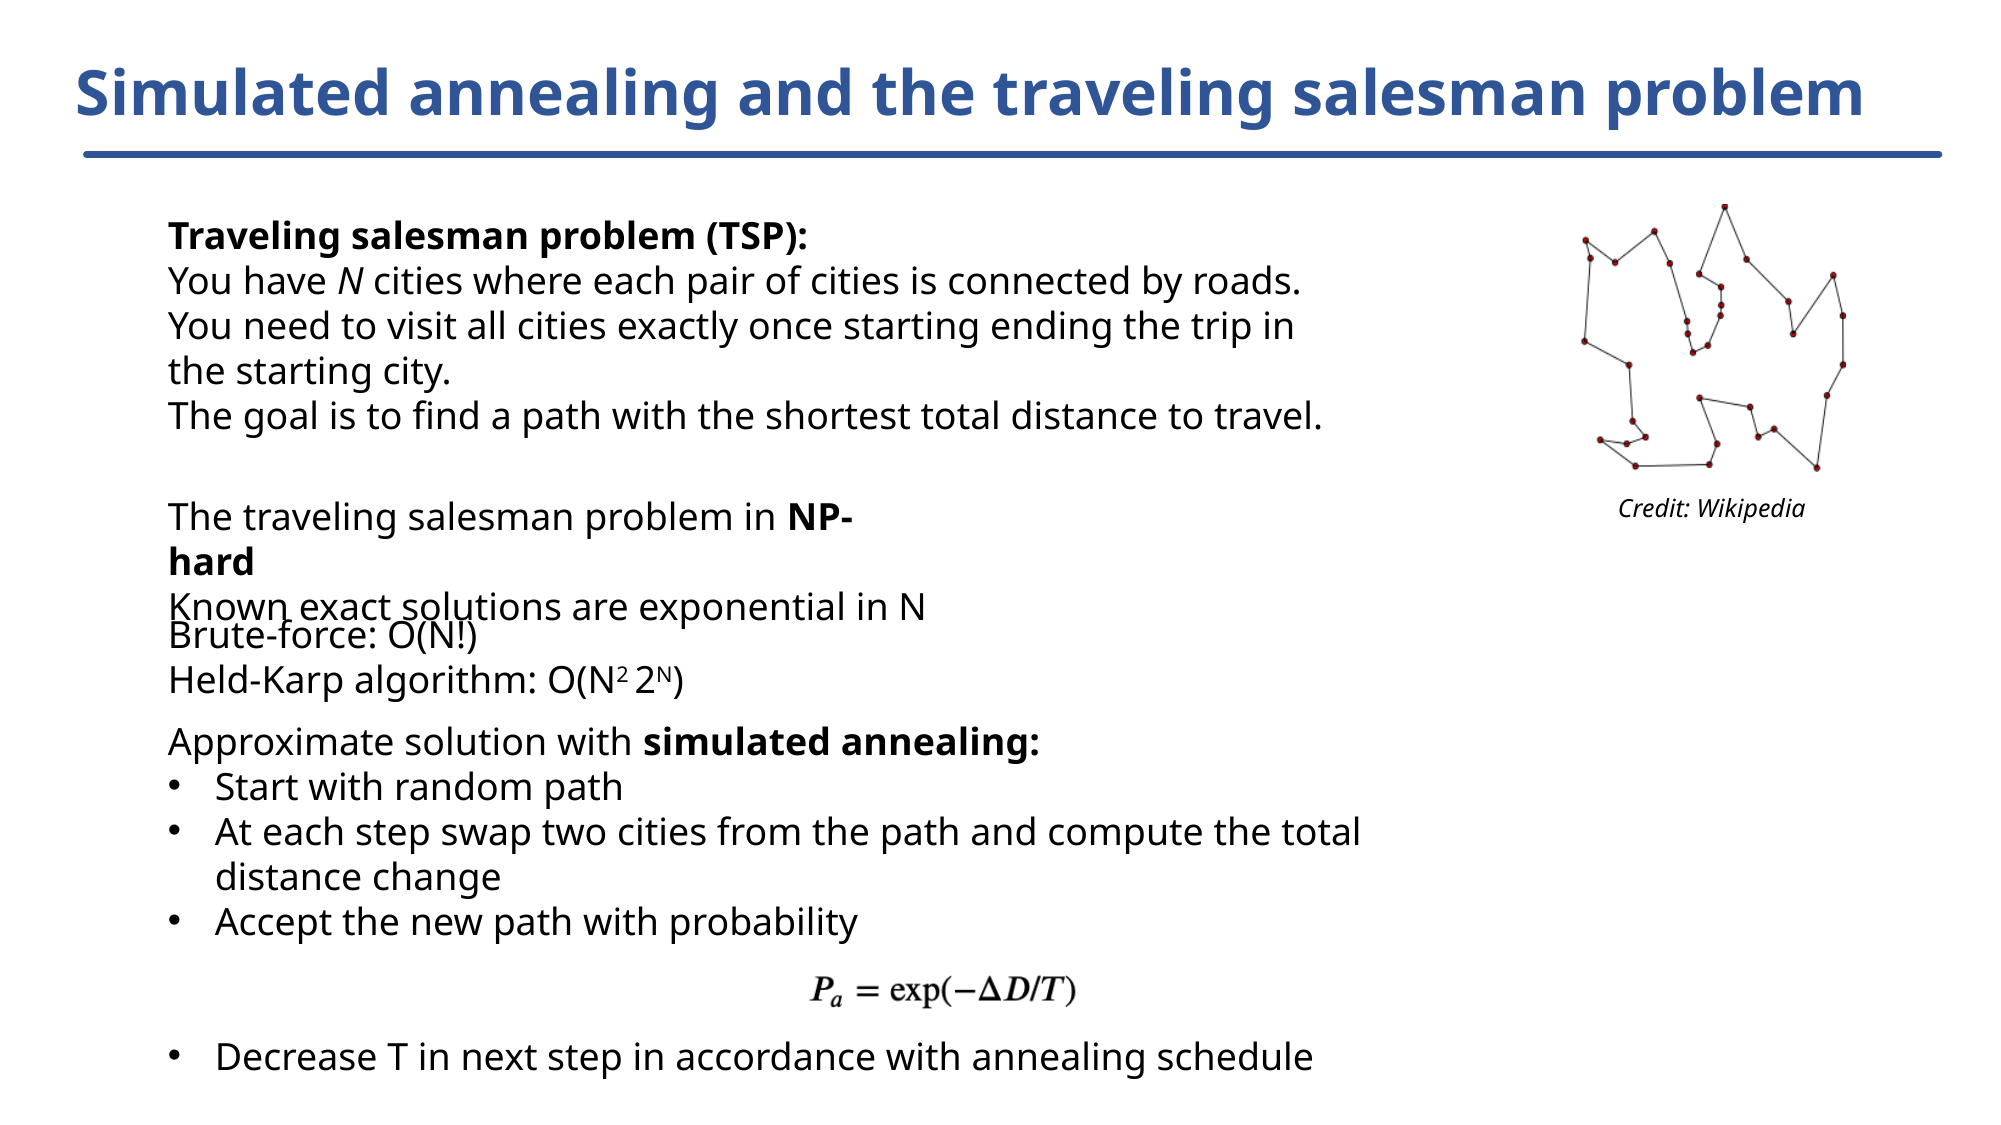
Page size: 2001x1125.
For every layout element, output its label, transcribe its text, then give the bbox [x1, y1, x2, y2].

text_box Brute-force: O(N!) Held-Karp algorithm: O(N2 2N) [153, 604, 944, 709]
title Simulated annealing and the traveling salesman problem [60, 0, 1940, 192]
text_box Traveling salesman problem (TSP): You have N cities where each pair of cities is connected by roads. You need to visit all cities exactly once starting ending the trip in the starting city. The goal is to find a path with the shortest total distance to travel. [153, 204, 1365, 445]
picture [1578, 204, 1846, 472]
text_box Credit: Wikipedia [1603, 485, 1821, 530]
text_box The traveling salesman problem in NP-hard Known exact solutions are exponential in N [153, 485, 944, 604]
picture [797, 952, 1090, 1028]
